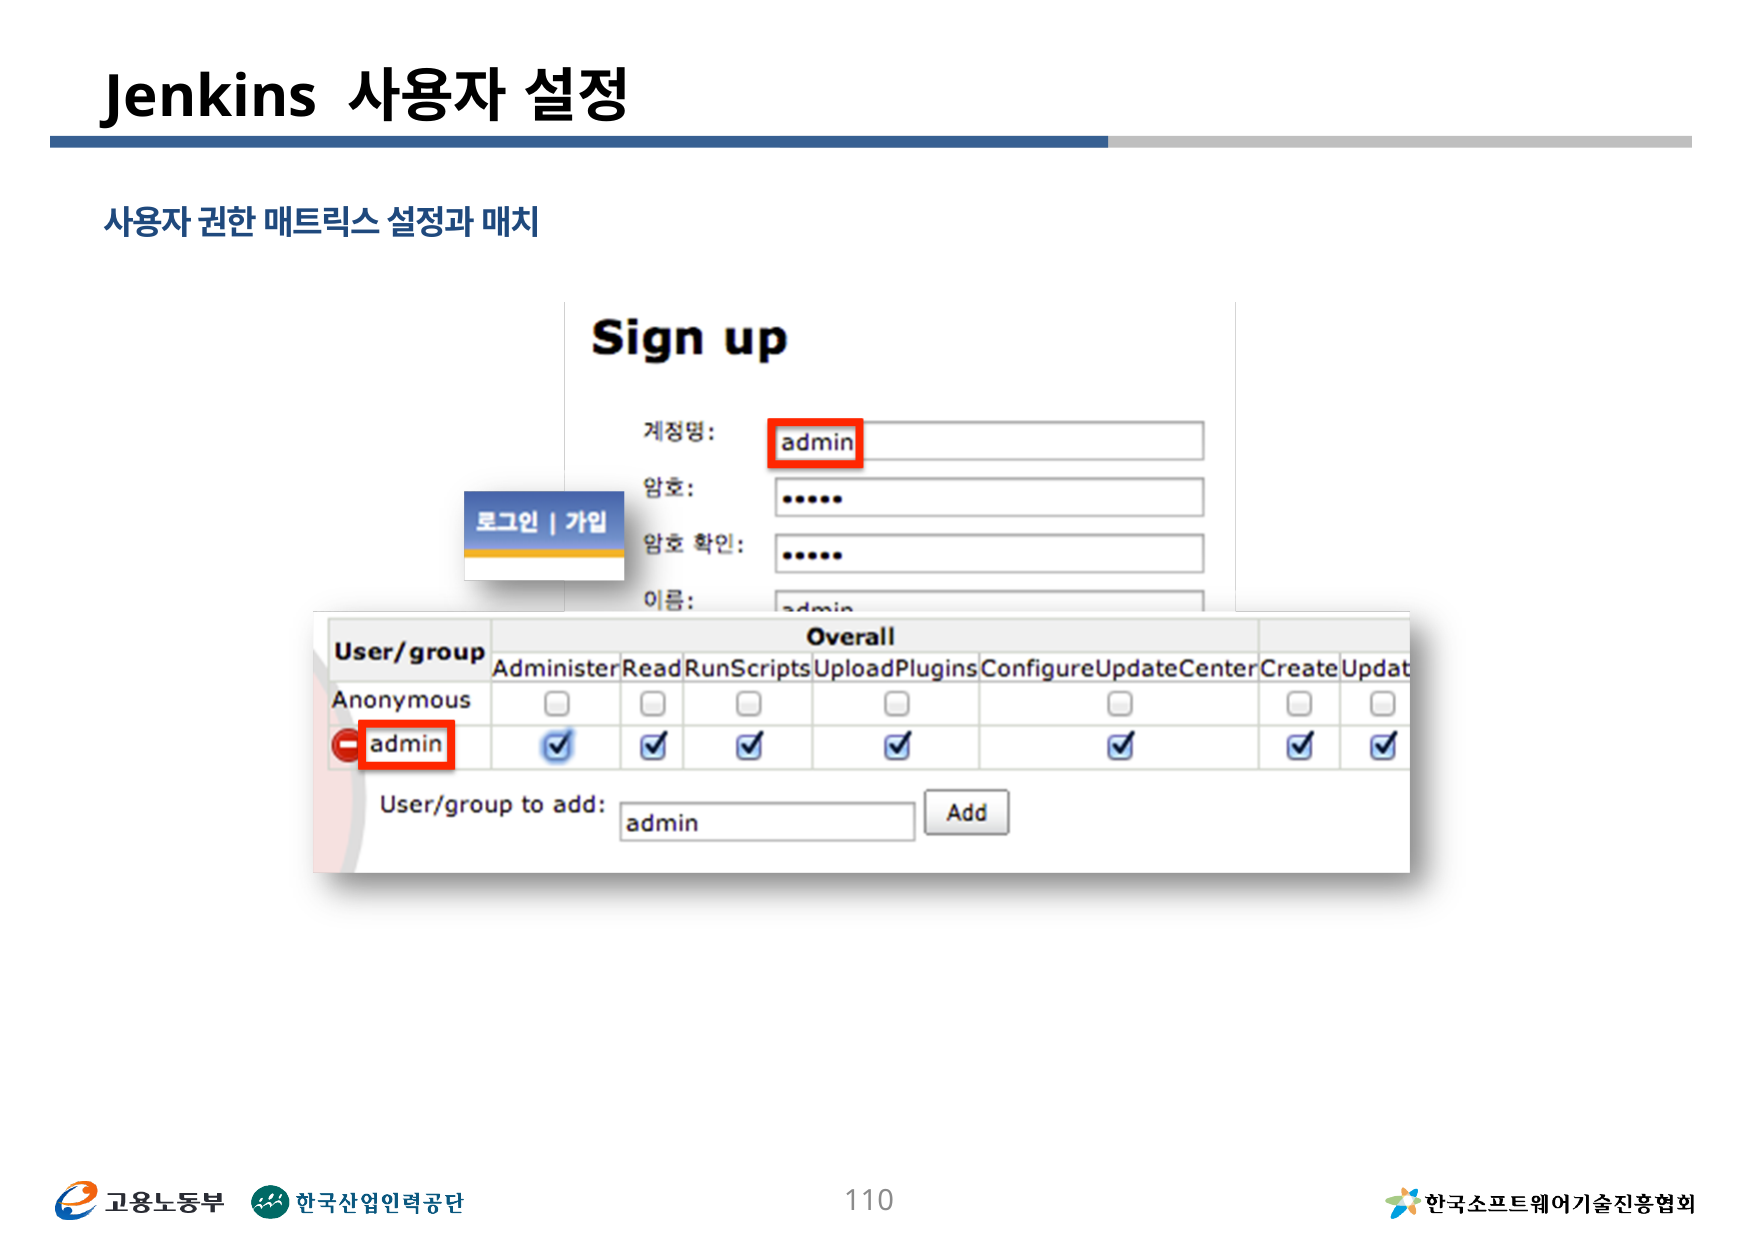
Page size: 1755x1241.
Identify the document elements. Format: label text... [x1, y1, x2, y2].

text_box 사용자 권한 매트릭스 설정과 매치 [101, 201, 818, 242]
picture [251, 1185, 464, 1219]
picture [50, 1178, 228, 1223]
title Jenkins 사용자 설정 [87, 49, 1667, 136]
picture [1385, 1187, 1694, 1219]
slide_number 110 [664, 1168, 1074, 1235]
picture [279, 302, 1475, 938]
